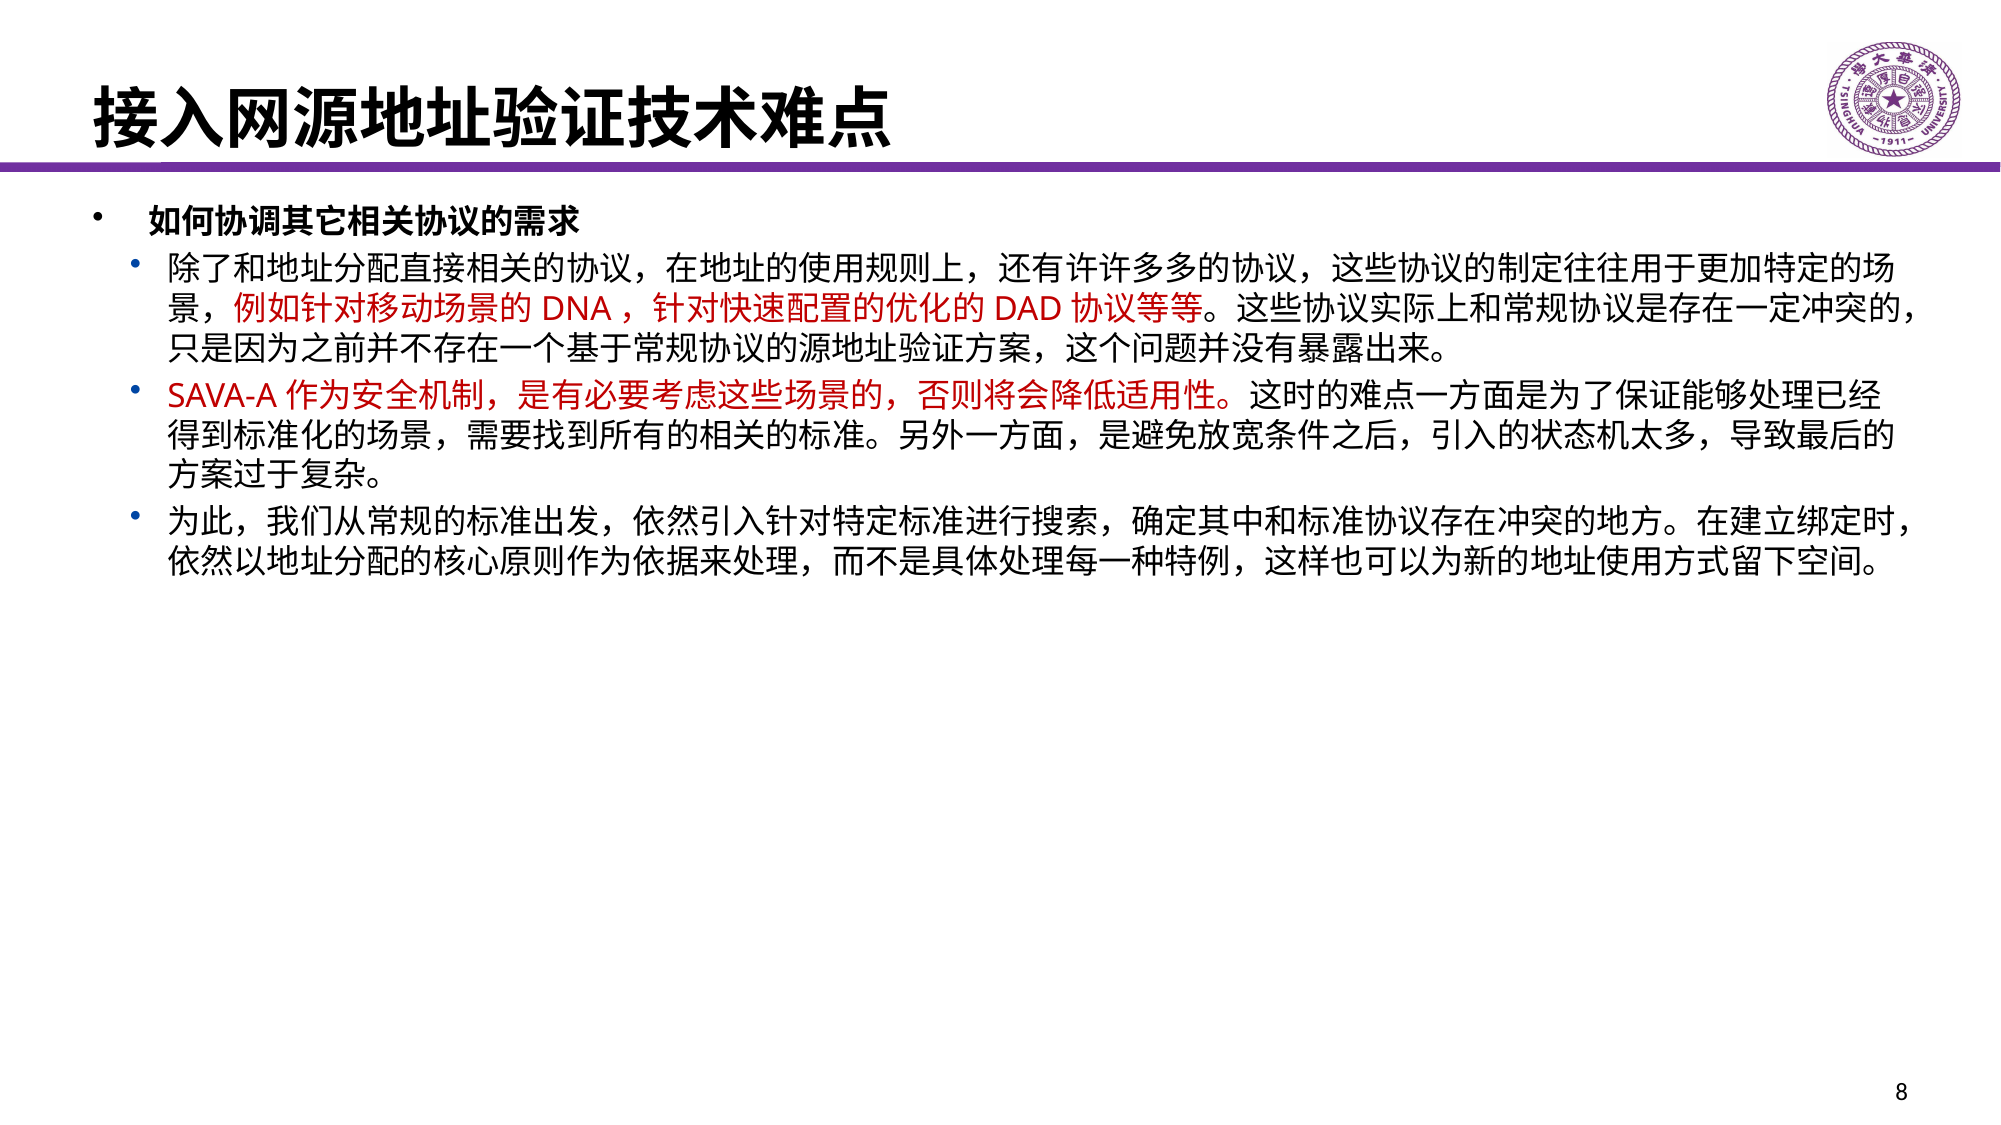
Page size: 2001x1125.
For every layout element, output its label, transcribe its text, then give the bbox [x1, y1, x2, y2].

picture [1909, 42, 1962, 158]
title 接入网源地址验证技术难点 [92, 26, 1909, 164]
list 如何协调其它相关协议的需求 除了和地址分配直接相关的协议，在地址的使用规则上，还有许许多多的协议，这些协议的制定往往用于更加特定的场景，例如针对移动场景的DNA，针对快速配置的优化的DAD协议等等。这些协议实际上和常规协议是存在一定冲突的，只是因为之前并不存在一个基于常规协议的源地址验证方案，这个问题并没有暴露出来。 SAVA-A作为安全机制，是有必要考虑这些场景的，否则将会降低适用性。这时的难点一方面是为了保证能够处理已经得到标准化的场景，需要找到所有的相关的标准。另外一方面，是避免放宽条件之后，引入的状态机太多，导致最后的方案过于复杂。 为此，我们从常规的标准出发，依然引入针对特定标准进行搜索，确定其中和标准协议存在冲突的地方。在建立绑定时，依然以地址分配的核心原则作为依据来处理，而不是具体处理每一种特例，这样也可以为新的地址使用方式留下空间。 [92, 200, 1909, 954]
